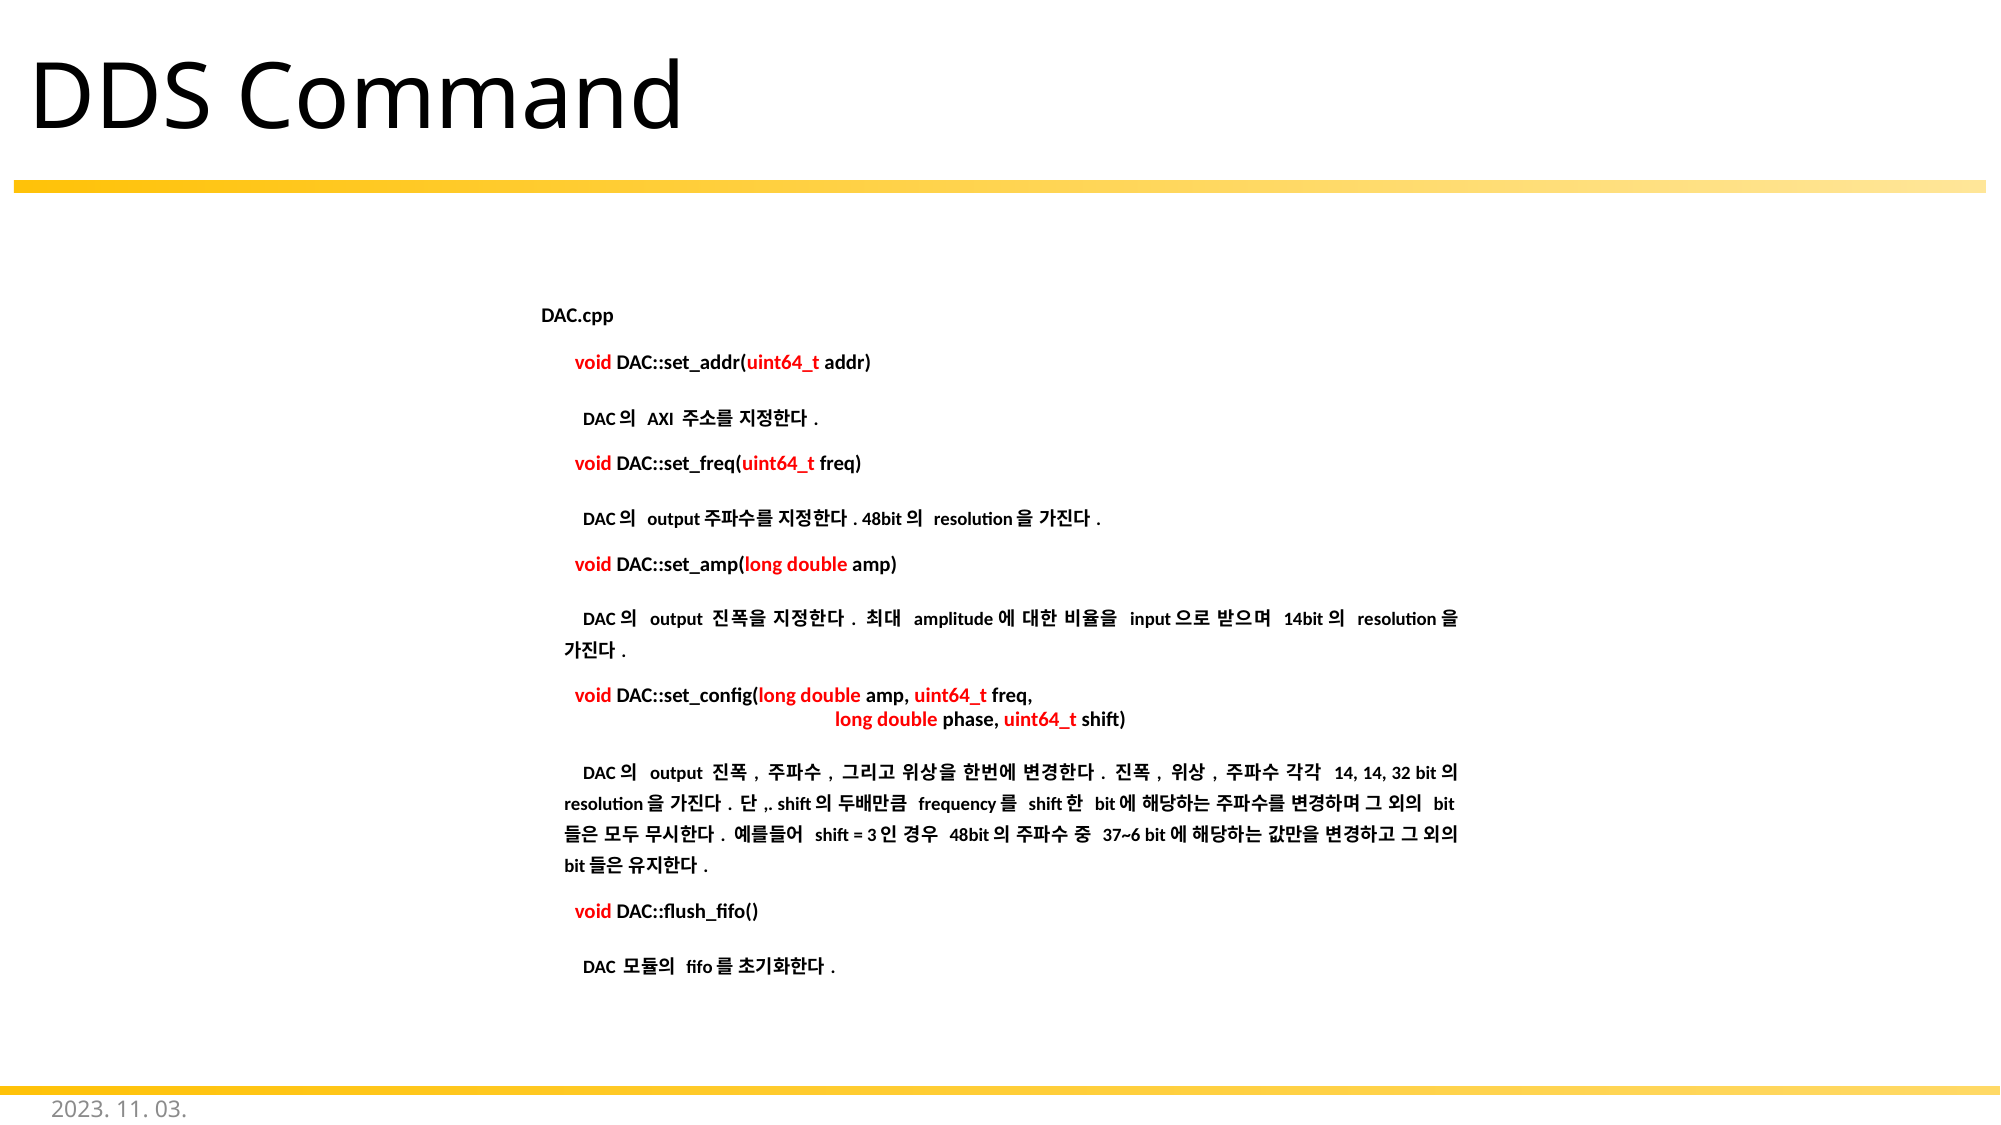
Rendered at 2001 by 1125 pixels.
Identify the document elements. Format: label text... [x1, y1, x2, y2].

slide_number 2023. 11. 03. [36, 1078, 486, 1125]
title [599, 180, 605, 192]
table_header DAC.cpp void DAC::set_addr(uint64_t addr) DAC의 AXI 주소를 지정한다. void DAC::set_freq(uint64_t freq) DAC의 output주파수를 지정한다. 48bit의 resolution을 가진다. void DAC::set_amp(long double amp) DAC의 output 진폭을 지정한다. 최대 amplitude에 대한 비율을 input으로 받으며 14bit의 resolution을 가진다. void DAC::set_config(long double amp, uint64_t freq, long double phase, uint64_t shift) DAC의 output 진폭, 주파수, 그리고 위상을 한번에 변경한다. 진폭, 위상, 주파수 각각 14, 14, 32 bit의 resolution을 가진다. 단,. shift의 두배만큼 frequency를 shift한 bit에 해당하는 주파수를 변경하며 그 외의 bit들은 모두 무시한다. 예를들어 shift = 3인 경우 48bit의 주파수 중 37~6 bit에 해당하는 값만을 변경하고 그 외의 bit들은 유지한다. void DAC::flush_fifo() DAC 모듈의 fifo를 초기화한다. [531, 305, 1469, 976]
title DDS Command [13, 25, 1986, 173]
